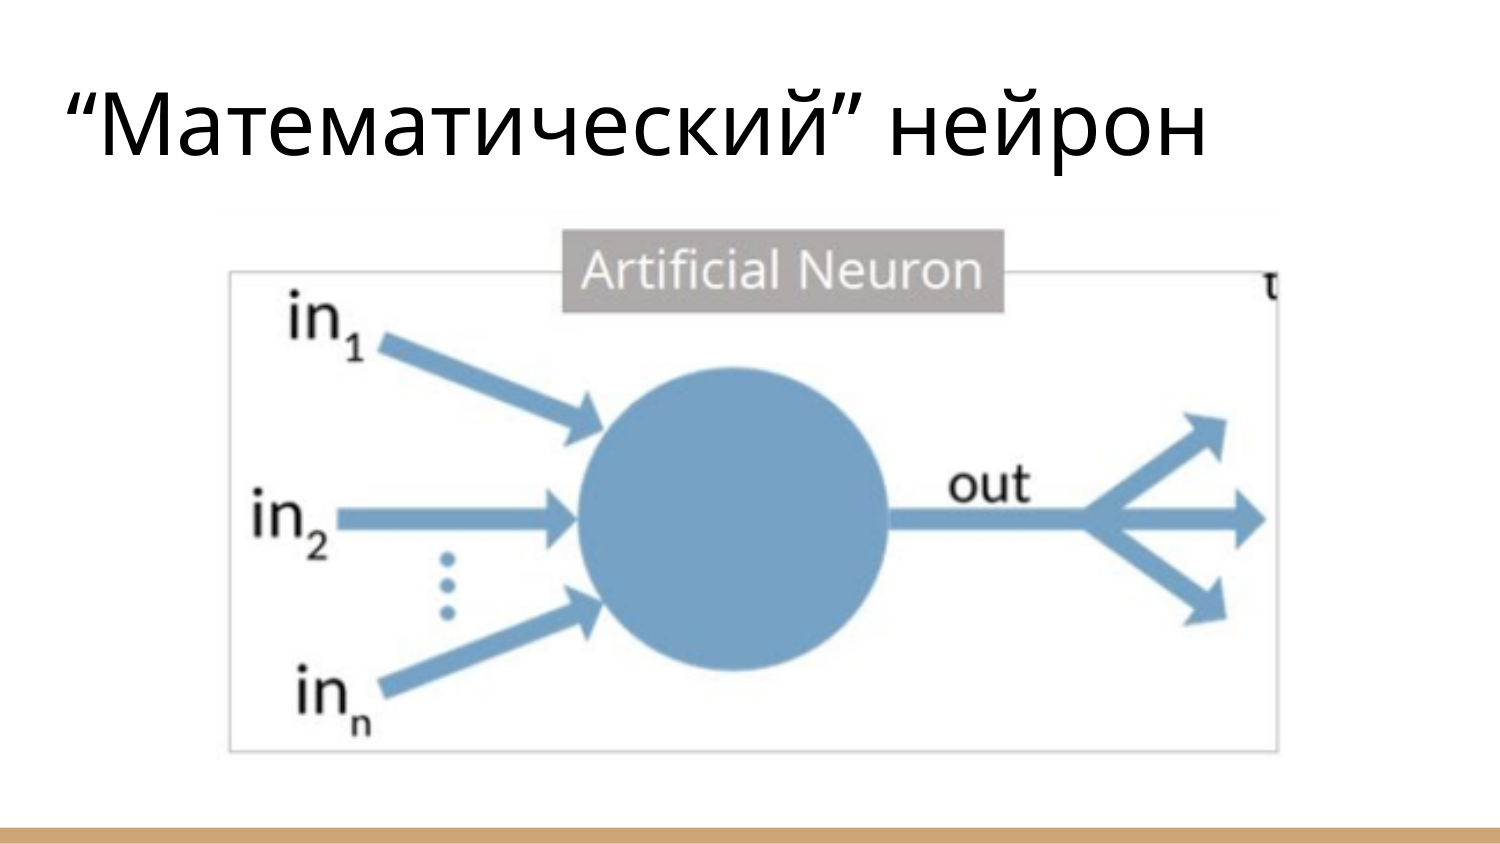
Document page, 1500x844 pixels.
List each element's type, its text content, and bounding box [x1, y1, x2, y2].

picture [216, 210, 1284, 767]
title “Математический” нейрон [51, 51, 1449, 189]
